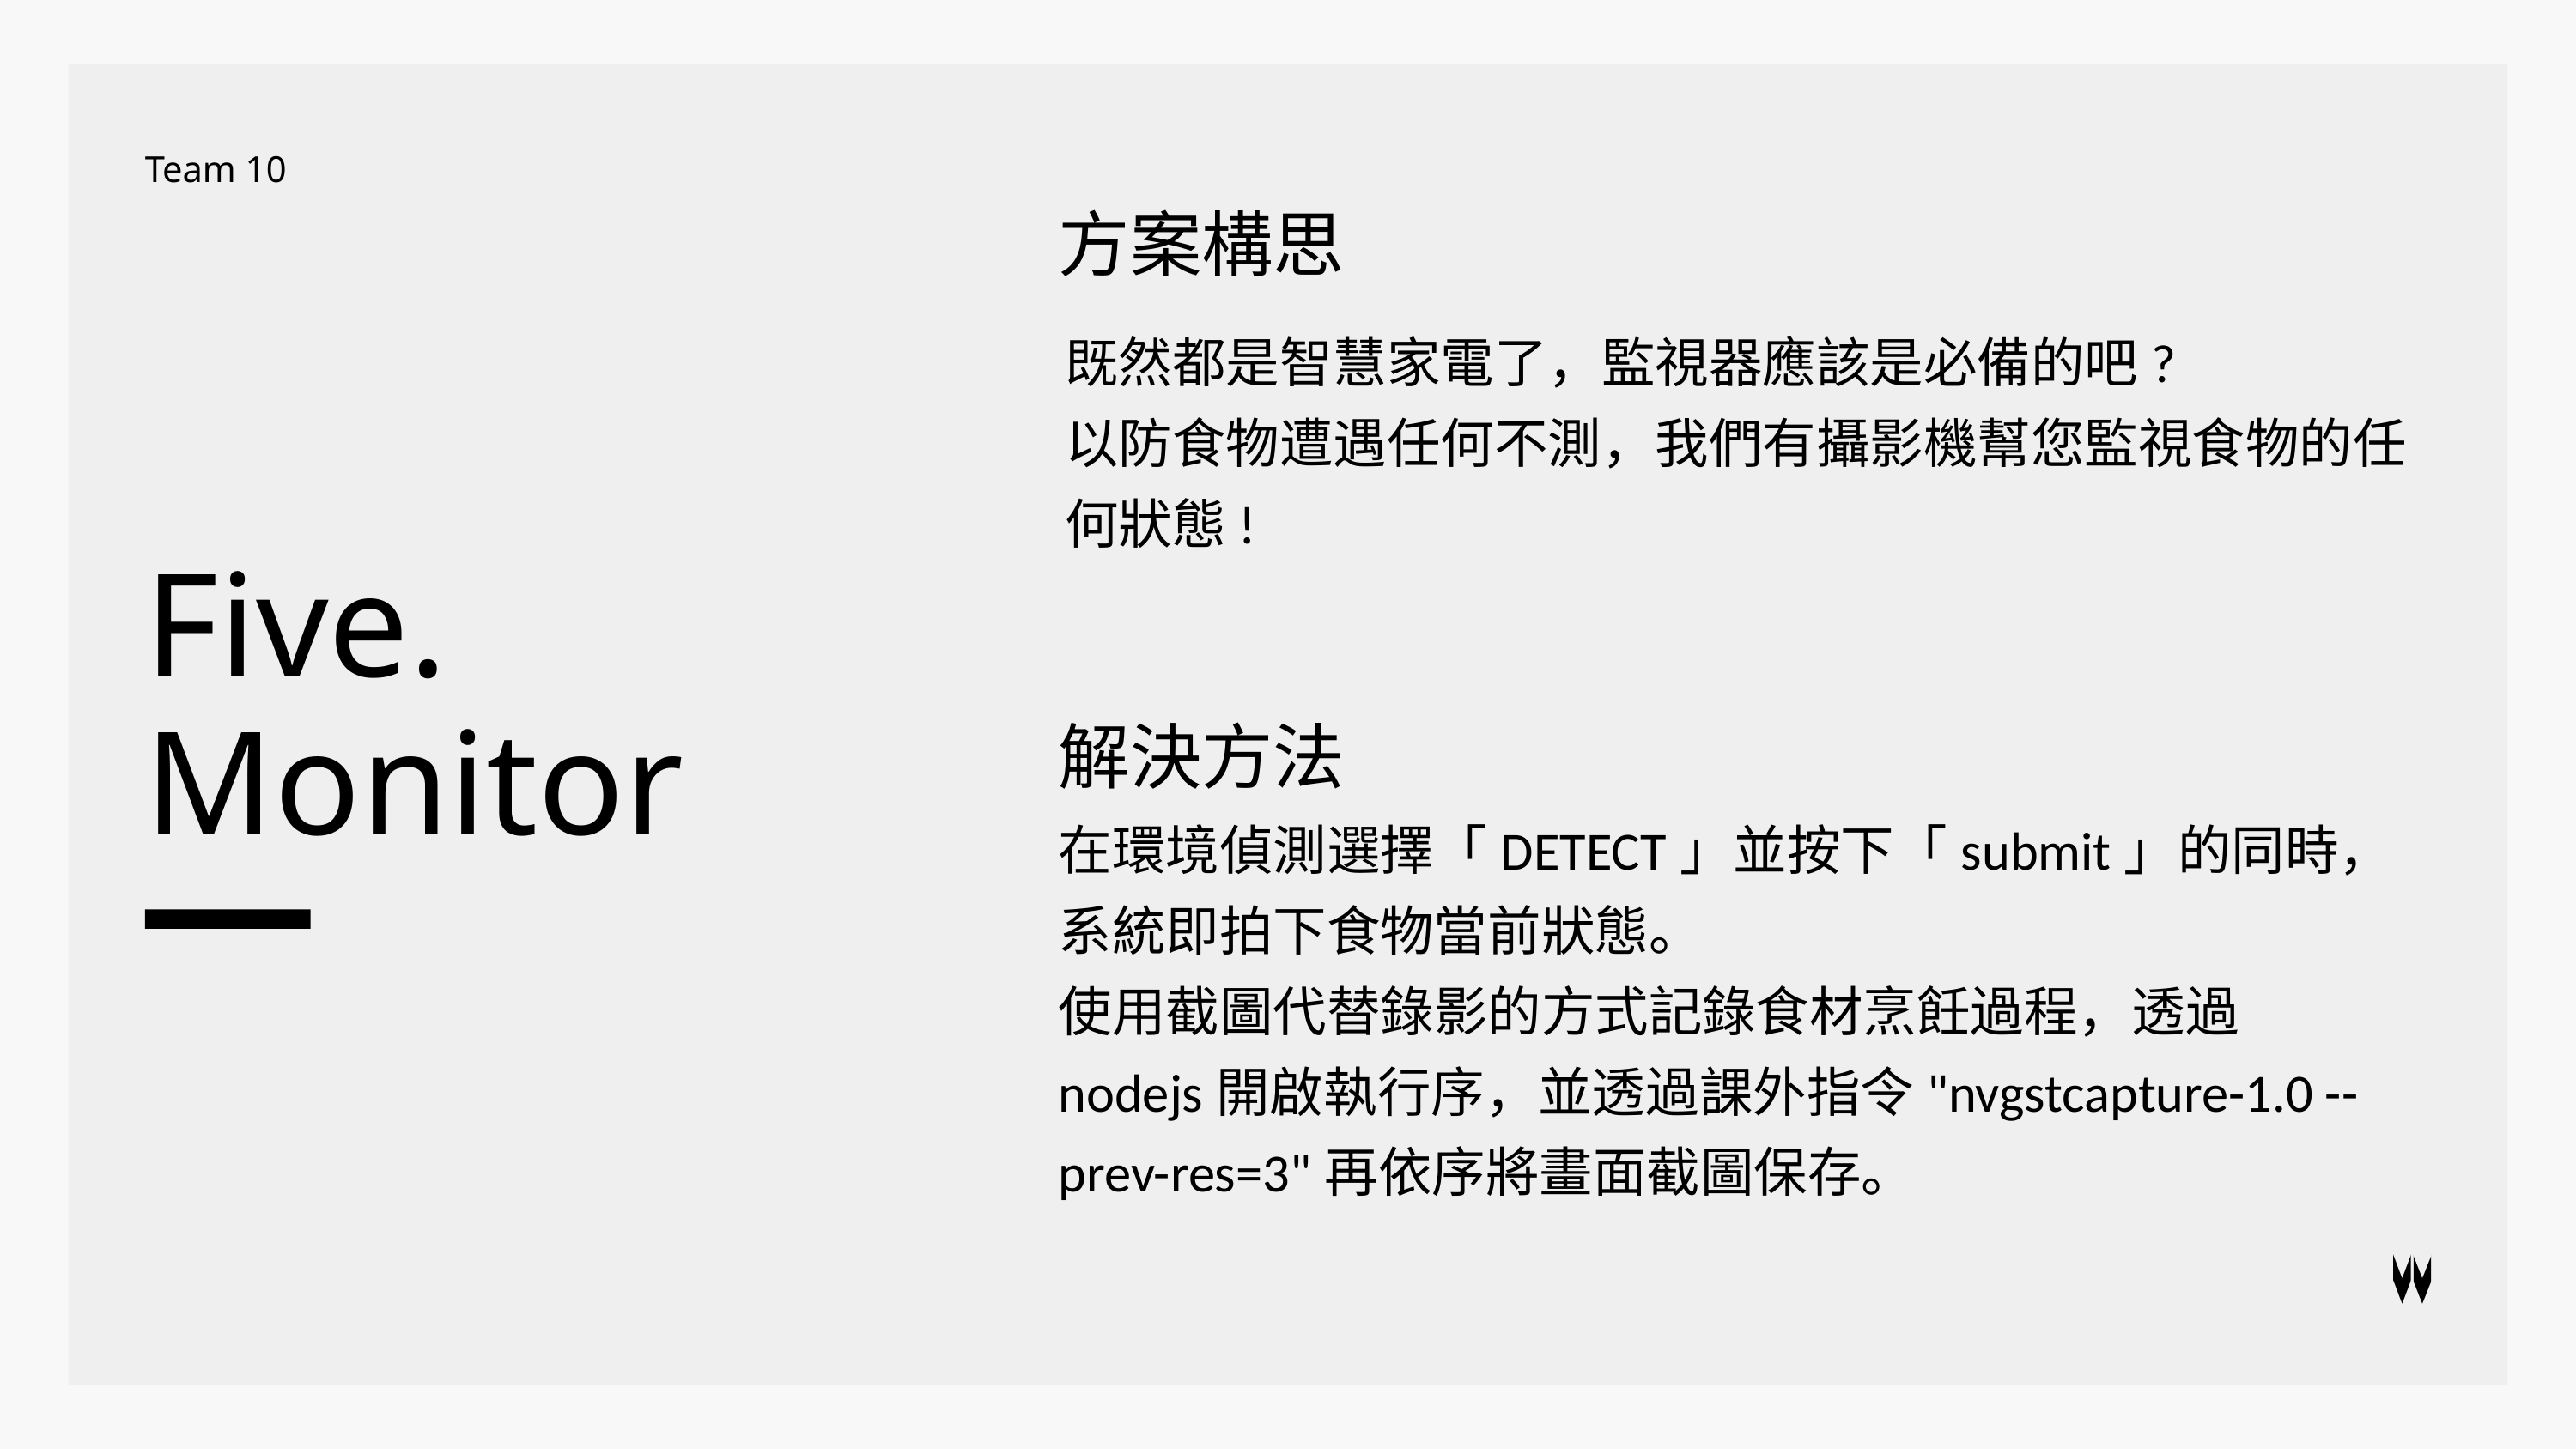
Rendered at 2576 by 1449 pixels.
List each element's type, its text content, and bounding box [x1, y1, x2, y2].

text_box [68, 64, 2508, 1385]
text_box 解決方法 [1058, 698, 1498, 798]
text_box 在環境偵測選擇「DETECT」並按下「submit」的同時，系統即拍下食物當前狀態。 使用截圖代替錄影的方式記錄食材烹飪過程，透過nodejs開啟執行序，並透過課外指令"nvgstcapture-1.0 --prev-res=3"再依序將畫面截圖保存。 [1058, 800, 2394, 1203]
text_box Team 10 [144, 139, 979, 190]
text_box [144, 909, 311, 929]
text_box 方案構思 [1058, 185, 1498, 286]
text_box 既然都是智慧家電了，監視器應該是必備的吧? 以防食物遭遇任何不測，我們有攝影機幫您監視食物的任何狀態! [1065, 312, 2413, 555]
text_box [2393, 1253, 2432, 1304]
text_box Five. Monitor [144, 548, 1124, 864]
